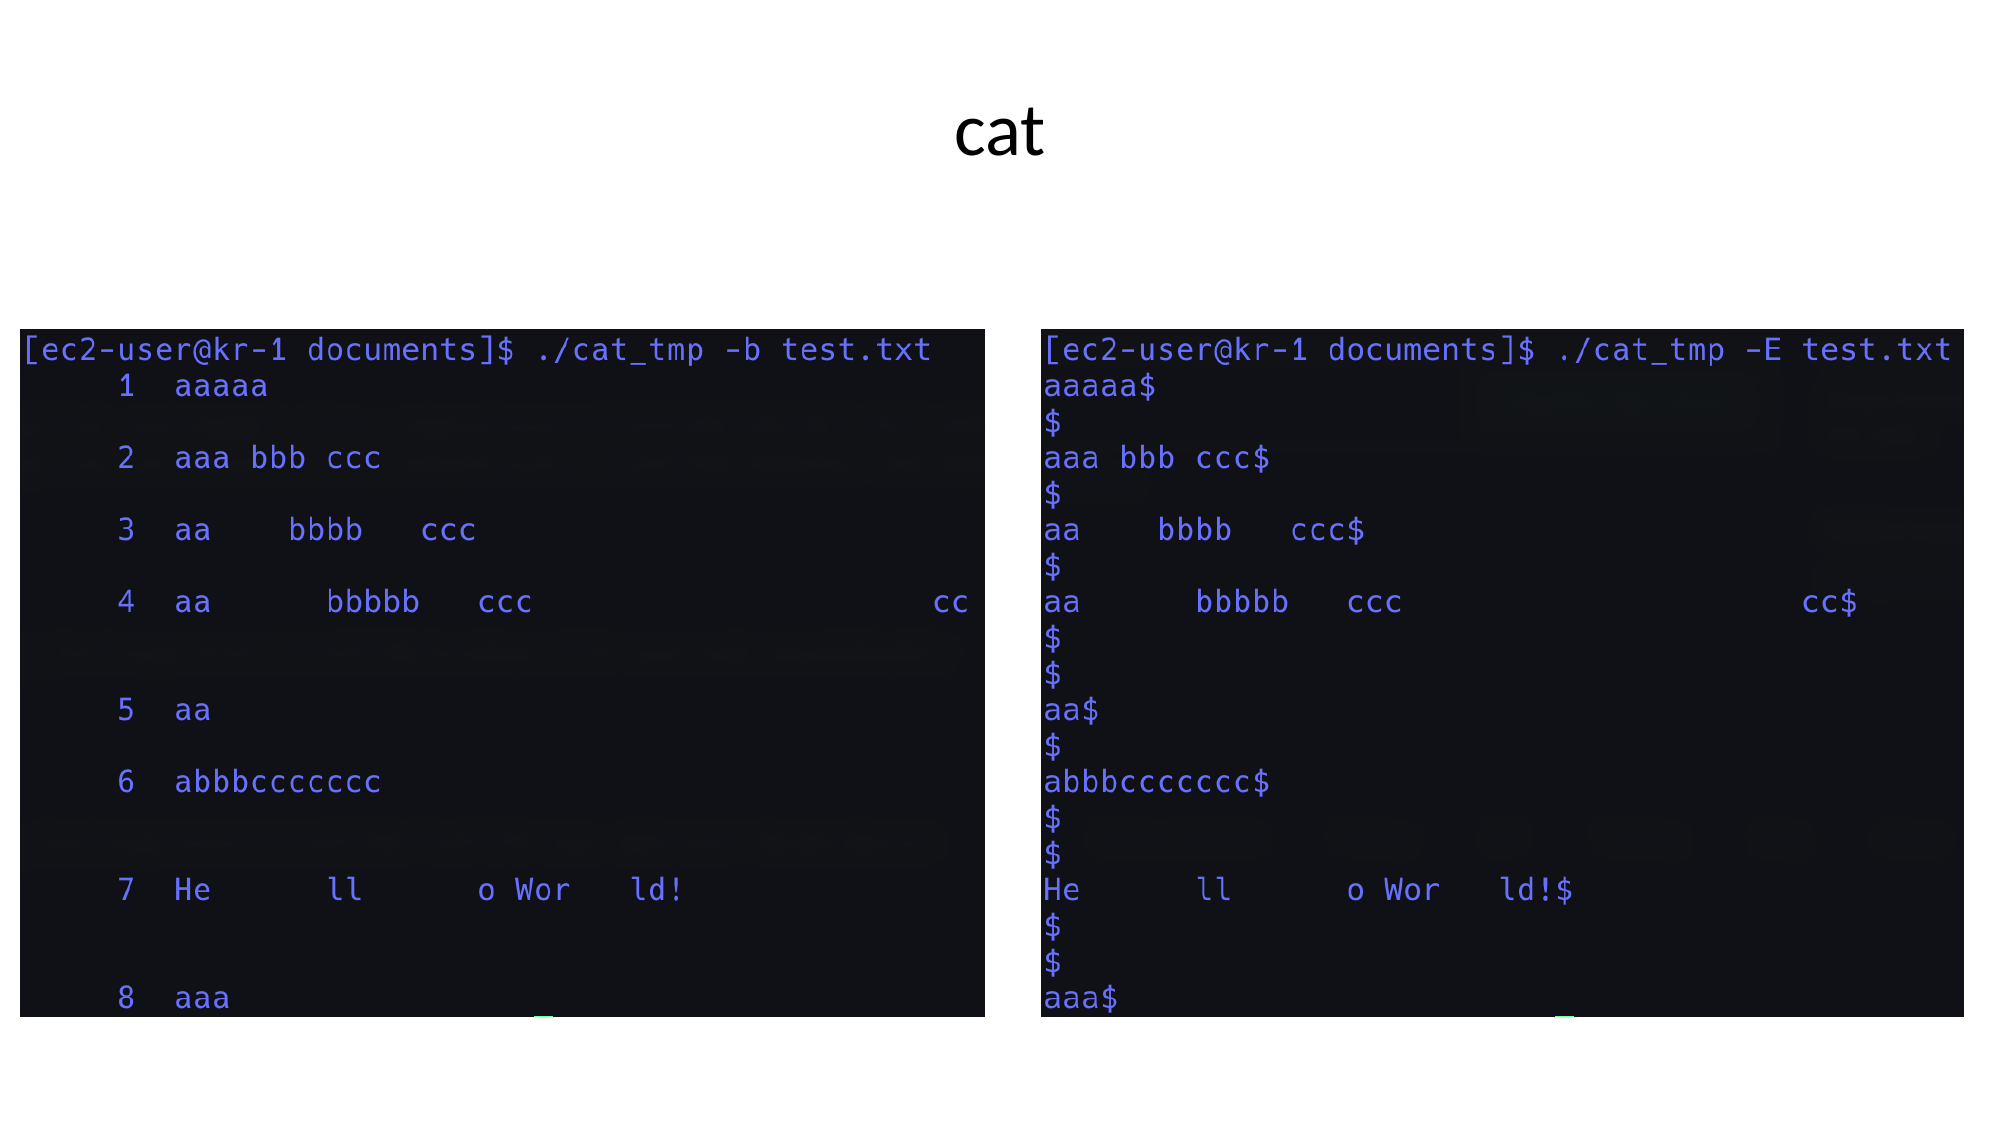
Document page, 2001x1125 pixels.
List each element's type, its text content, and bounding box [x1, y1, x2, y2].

text_box cat [939, 73, 1061, 178]
picture [20, 329, 985, 1017]
picture [1041, 329, 1964, 1017]
